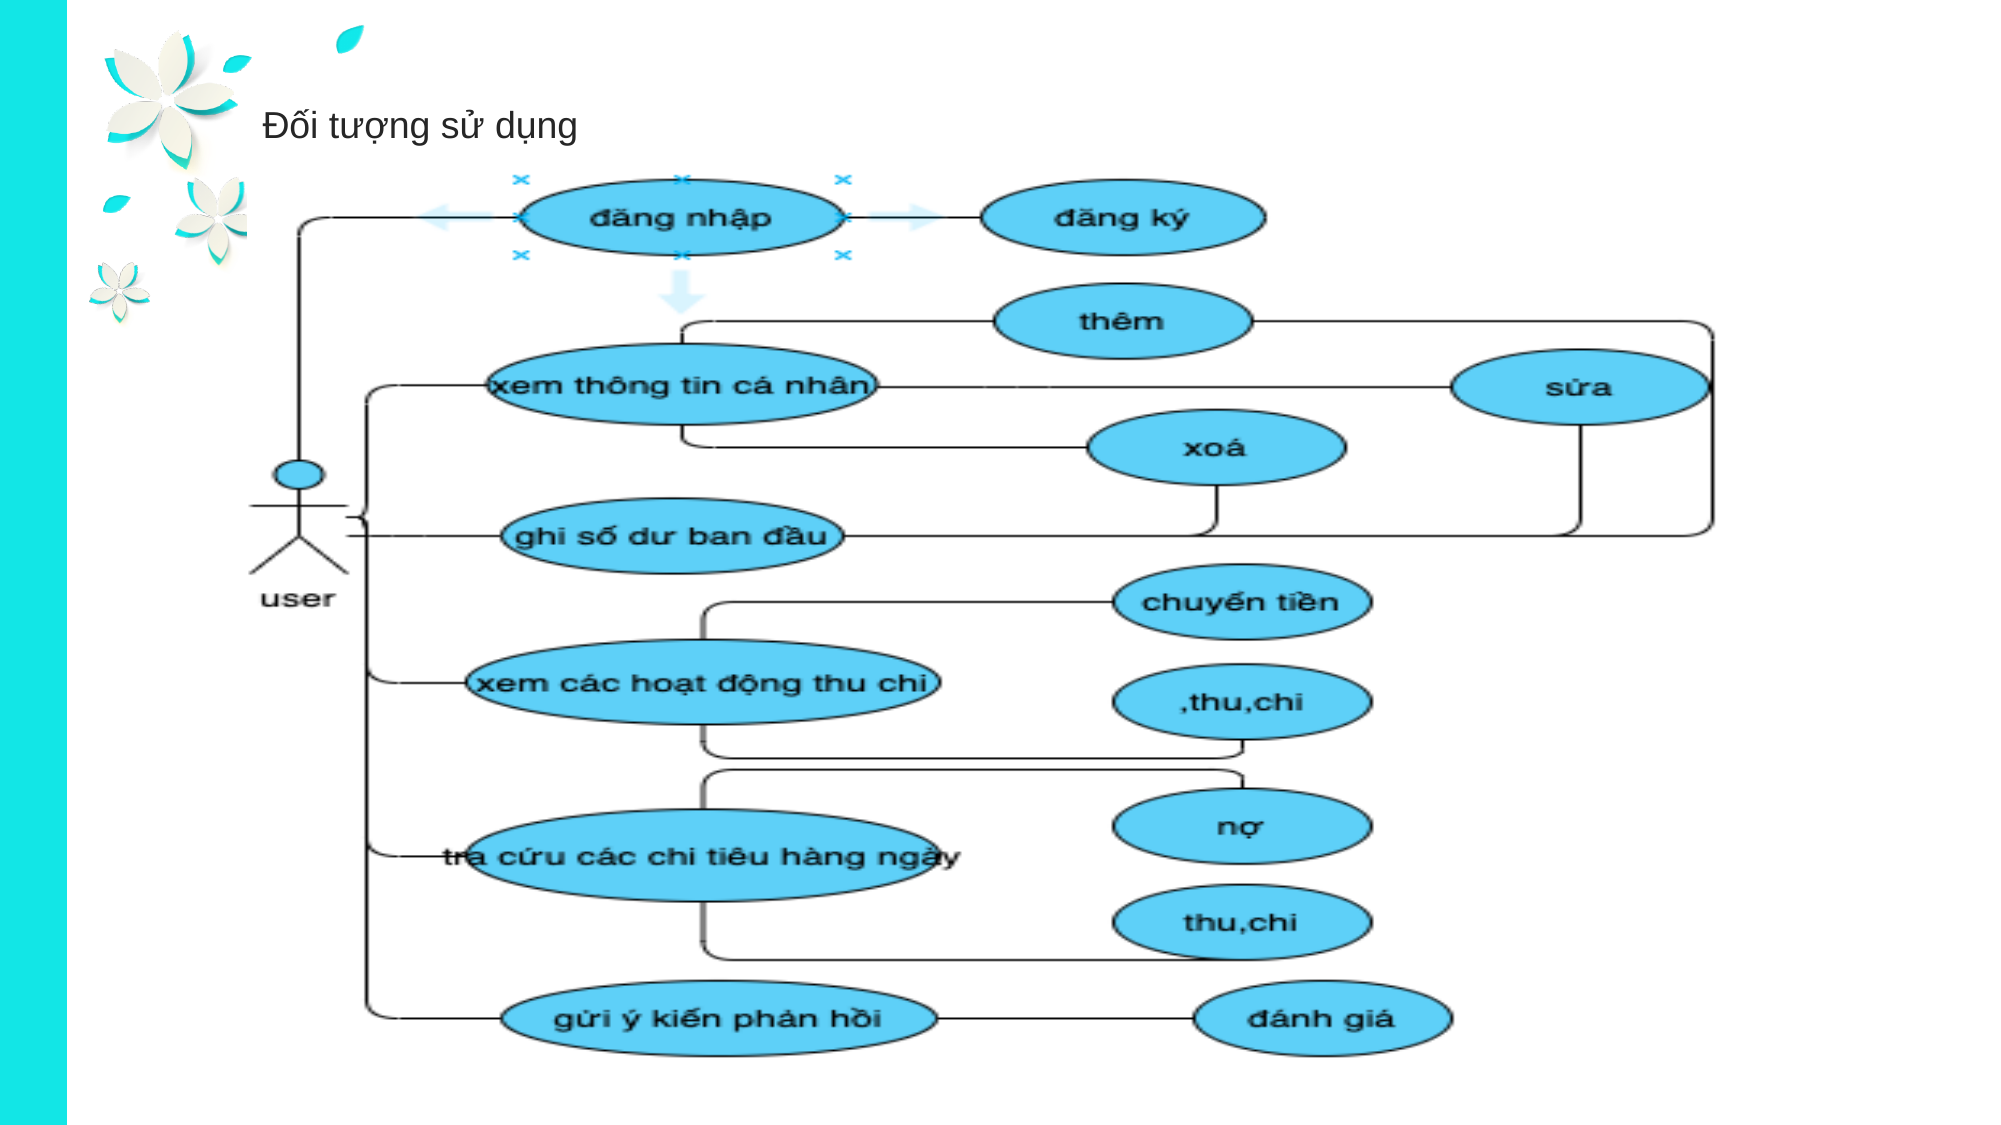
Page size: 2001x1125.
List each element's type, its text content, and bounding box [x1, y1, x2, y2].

list Đối tượng sử dụng [247, 83, 763, 168]
picture [104, 30, 1915, 1099]
picture [332, 24, 370, 54]
picture [84, 254, 158, 333]
picture [103, 195, 131, 213]
